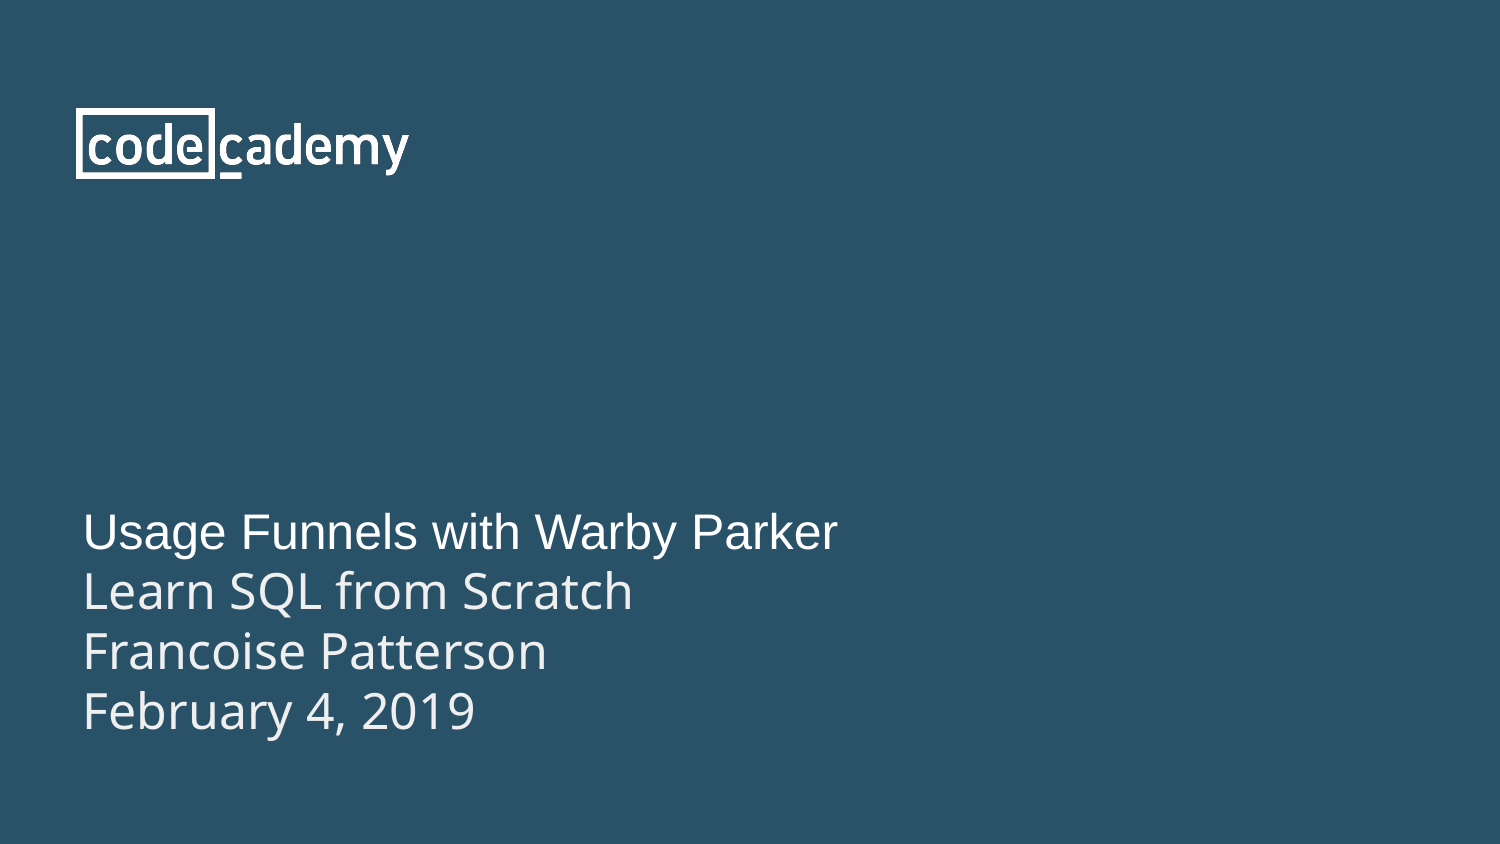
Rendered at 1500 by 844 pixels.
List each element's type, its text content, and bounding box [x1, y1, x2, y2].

text_box Usage Funnels with Warby Parker Learn SQL from Scratch Francoise Patterson February 4, 2019 [76, 491, 1424, 748]
picture [76, 108, 409, 179]
